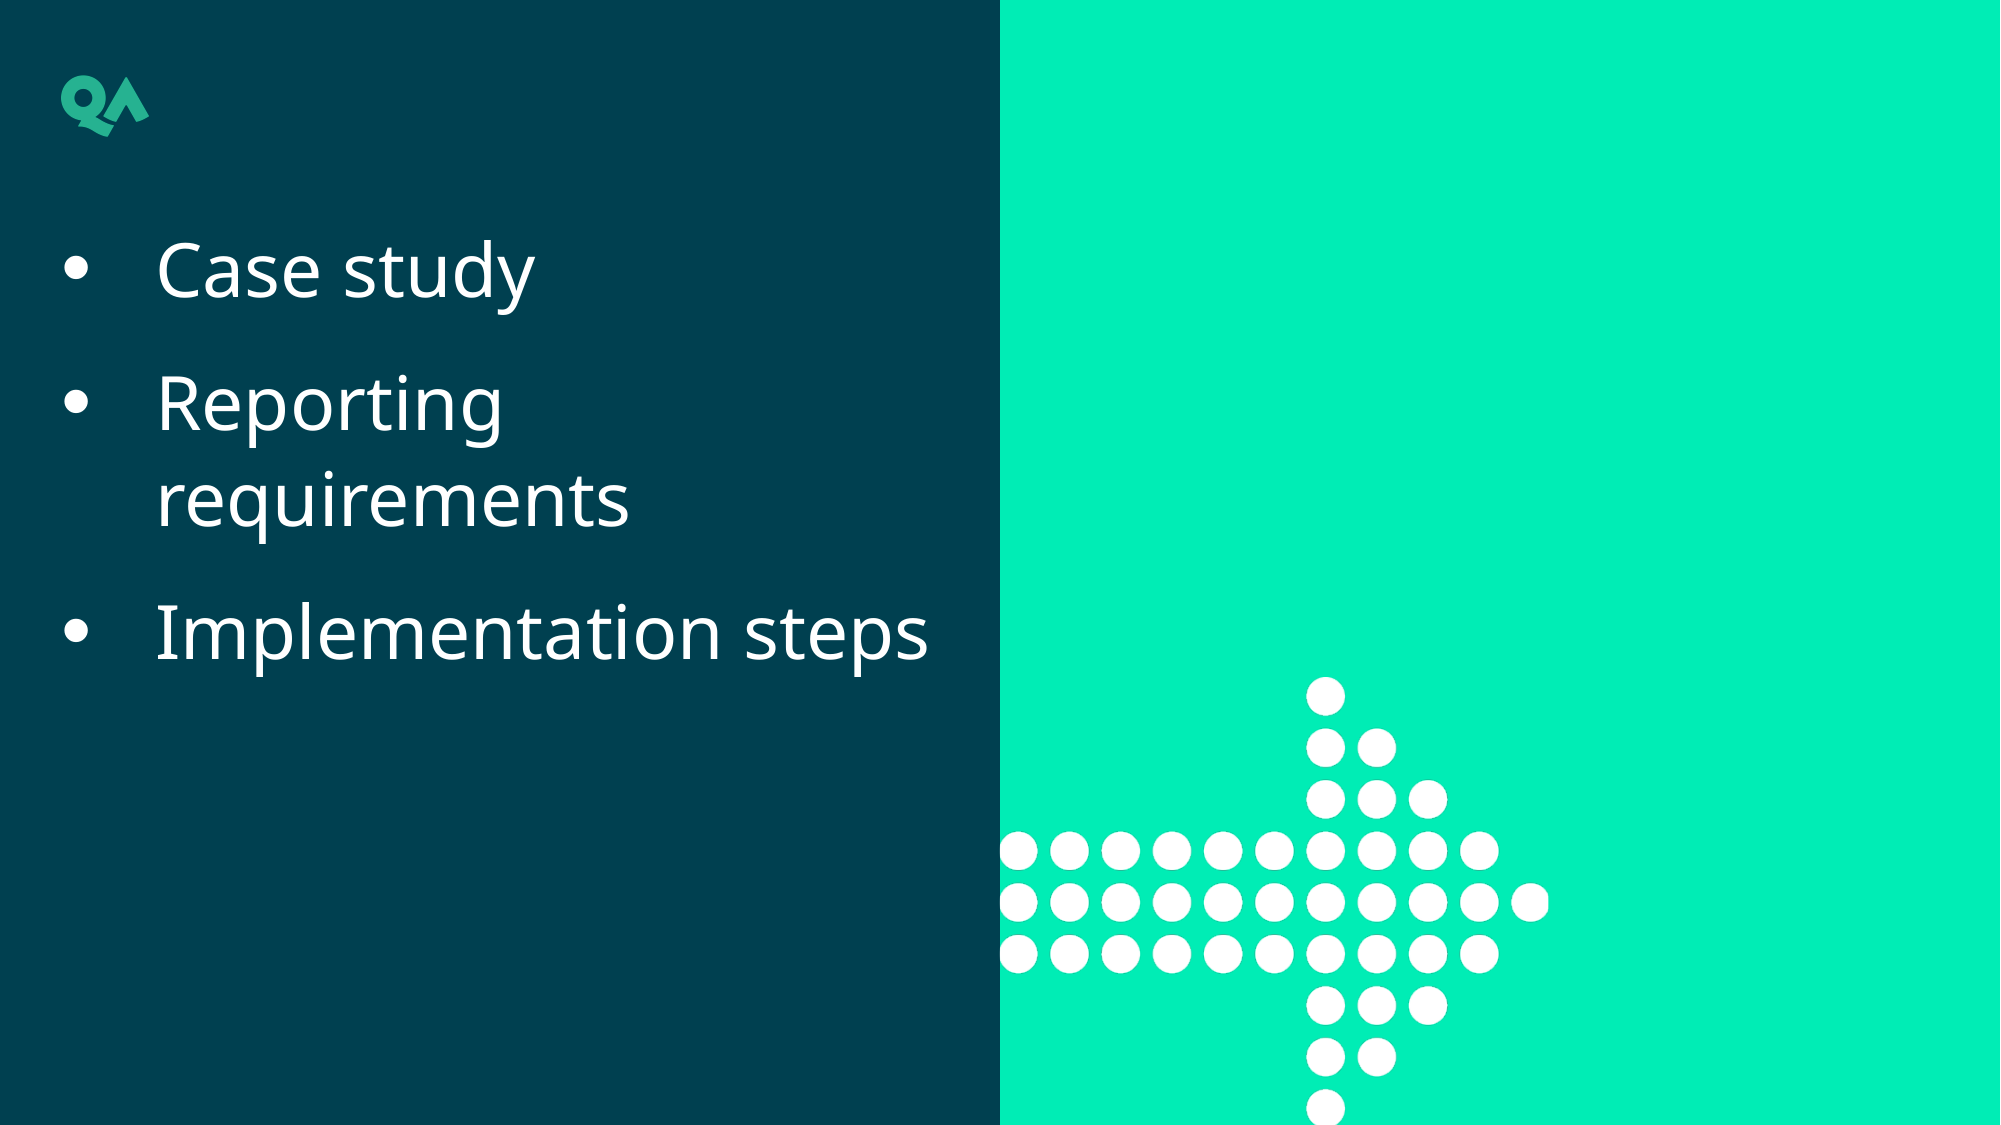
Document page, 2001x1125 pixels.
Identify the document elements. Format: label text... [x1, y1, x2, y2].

list Case study Reporting requirements Implementation steps [61, 216, 967, 1027]
